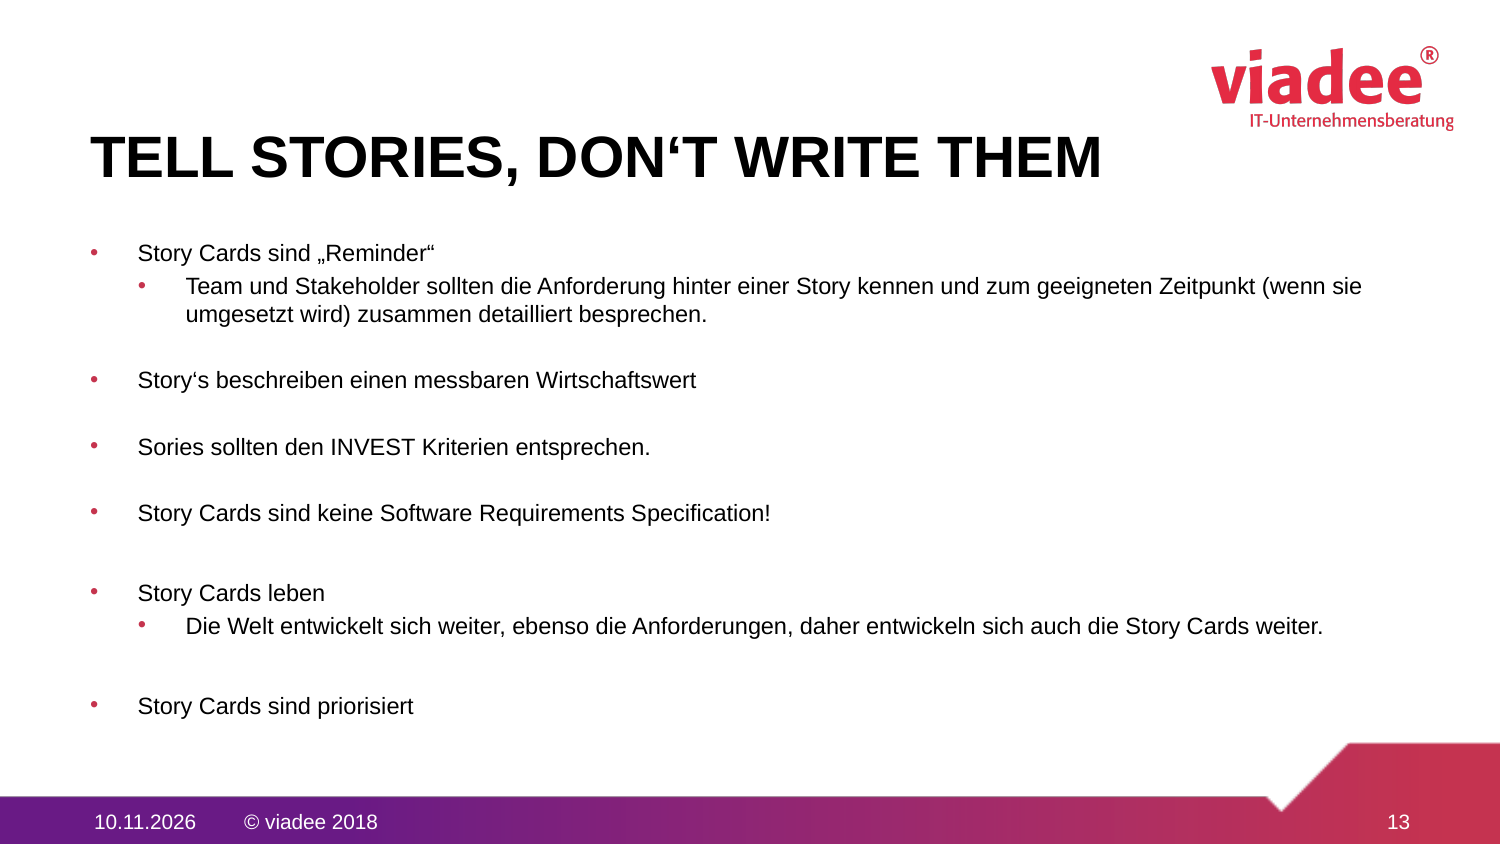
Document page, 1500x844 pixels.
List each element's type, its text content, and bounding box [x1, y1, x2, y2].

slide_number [79, 798, 419, 844]
slide_number 13 [1295, 798, 1425, 844]
title Tell stories, don‘t write them [75, 80, 1202, 197]
list Story Cards sind „Reminder“ Team und Stakeholder sollten die Anforderung hinter einer Story kennen und zum geeigneten Zeitpunkt (wenn sie umgesetzt wird) zusammen detailliert besprechen. Story‘s beschreiben einen messbaren Wirtschaftswert Sories sollten den INVEST Kriterien entsprechen. Story Cards sind keine Software Requirements Specification! Story Cards leben Die Welt entwickelt sich weiter, ebenso die Anforderungen, daher entwickeln sich auch die Story Cards weiter. Story Cards sind priorisiert [75, 230, 1425, 734]
picture [0, 742, 1500, 844]
